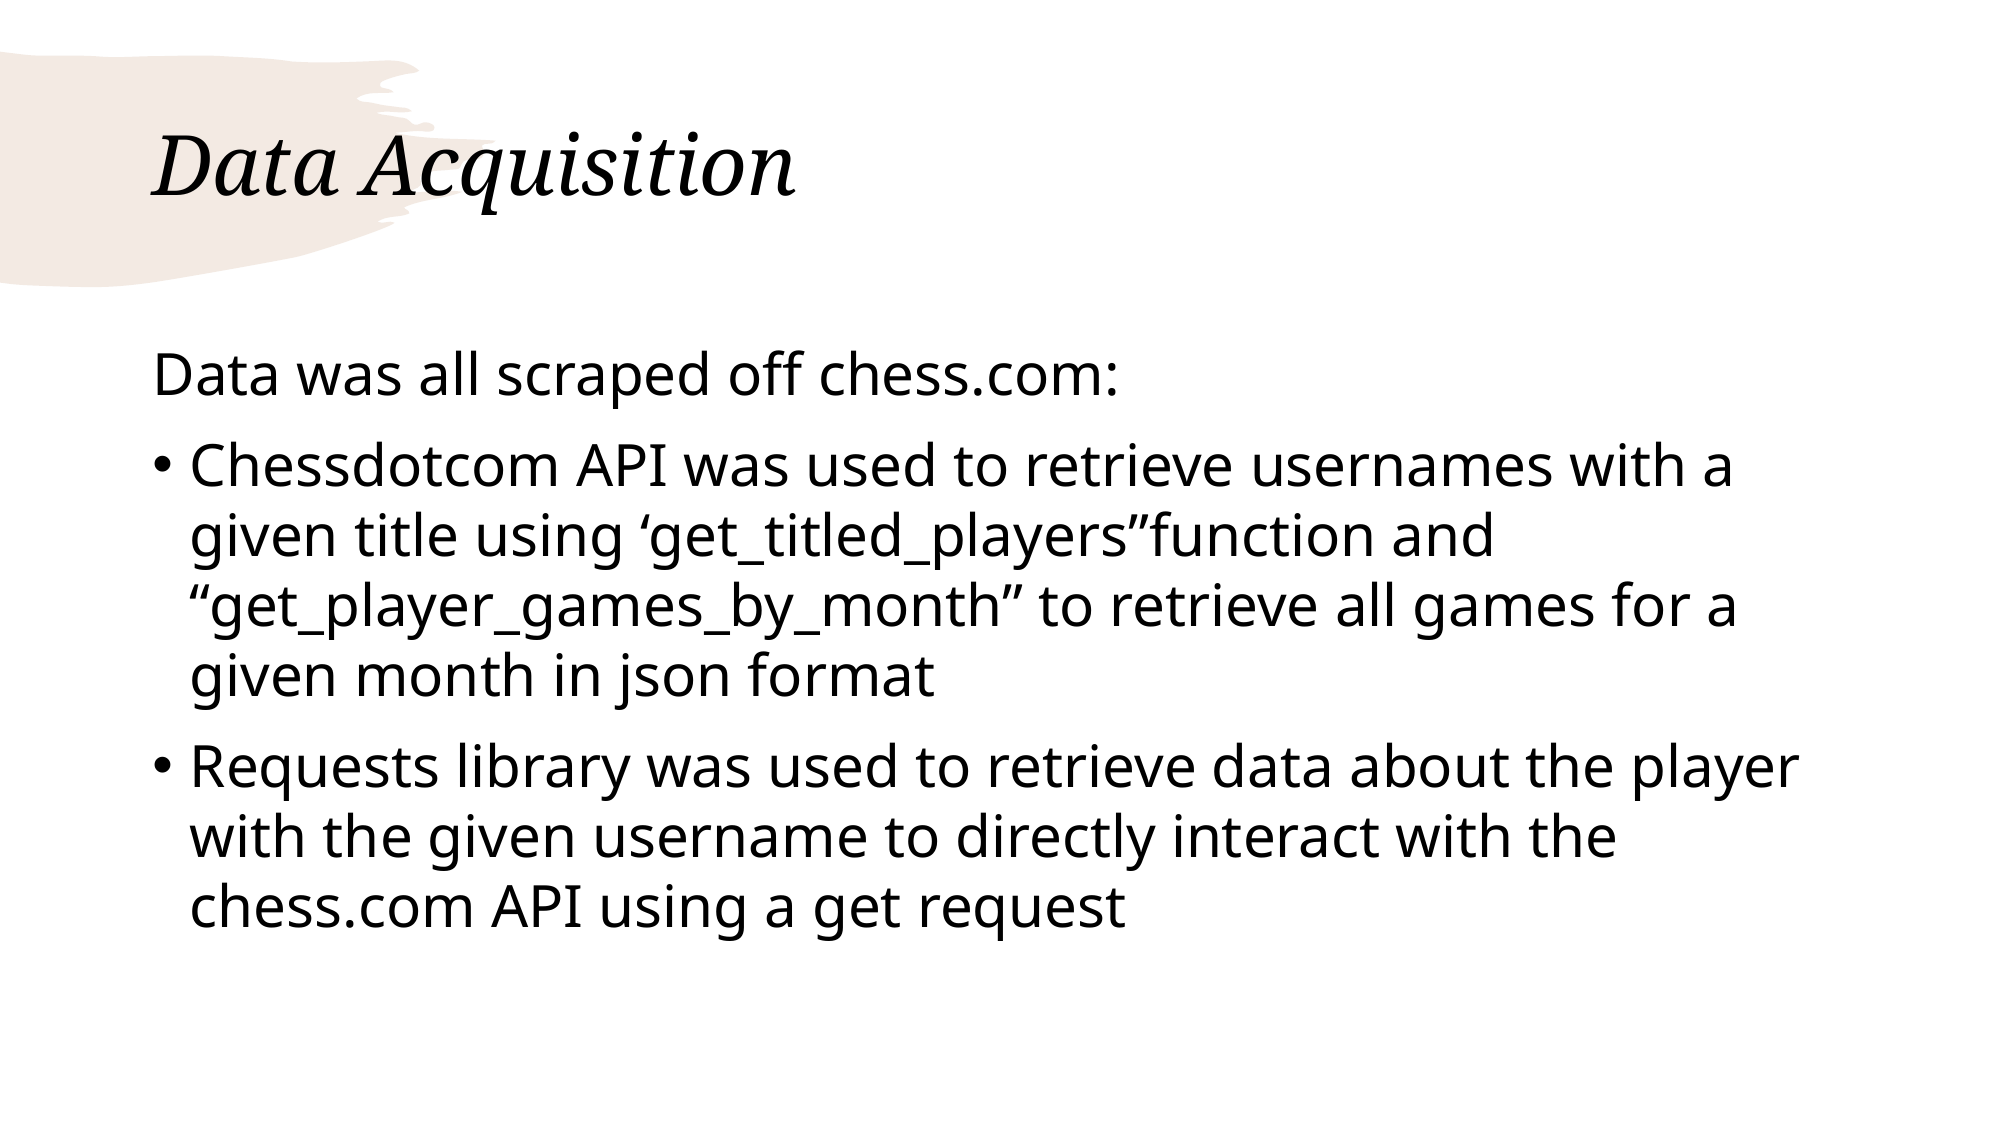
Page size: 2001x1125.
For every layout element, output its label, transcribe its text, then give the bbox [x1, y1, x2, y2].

title Data Acquisition [137, 59, 1863, 278]
list Data was all scraped off chess.com: Chessdotcom API was used to retrieve usernames with a given title using ‘get_titled_players”function and “get_player_games_by_month” to retrieve all games for a given month in json format Requests library was used to retrieve data about the player with the given username to directly interact with the chess.com API using a get request [137, 329, 1863, 1013]
